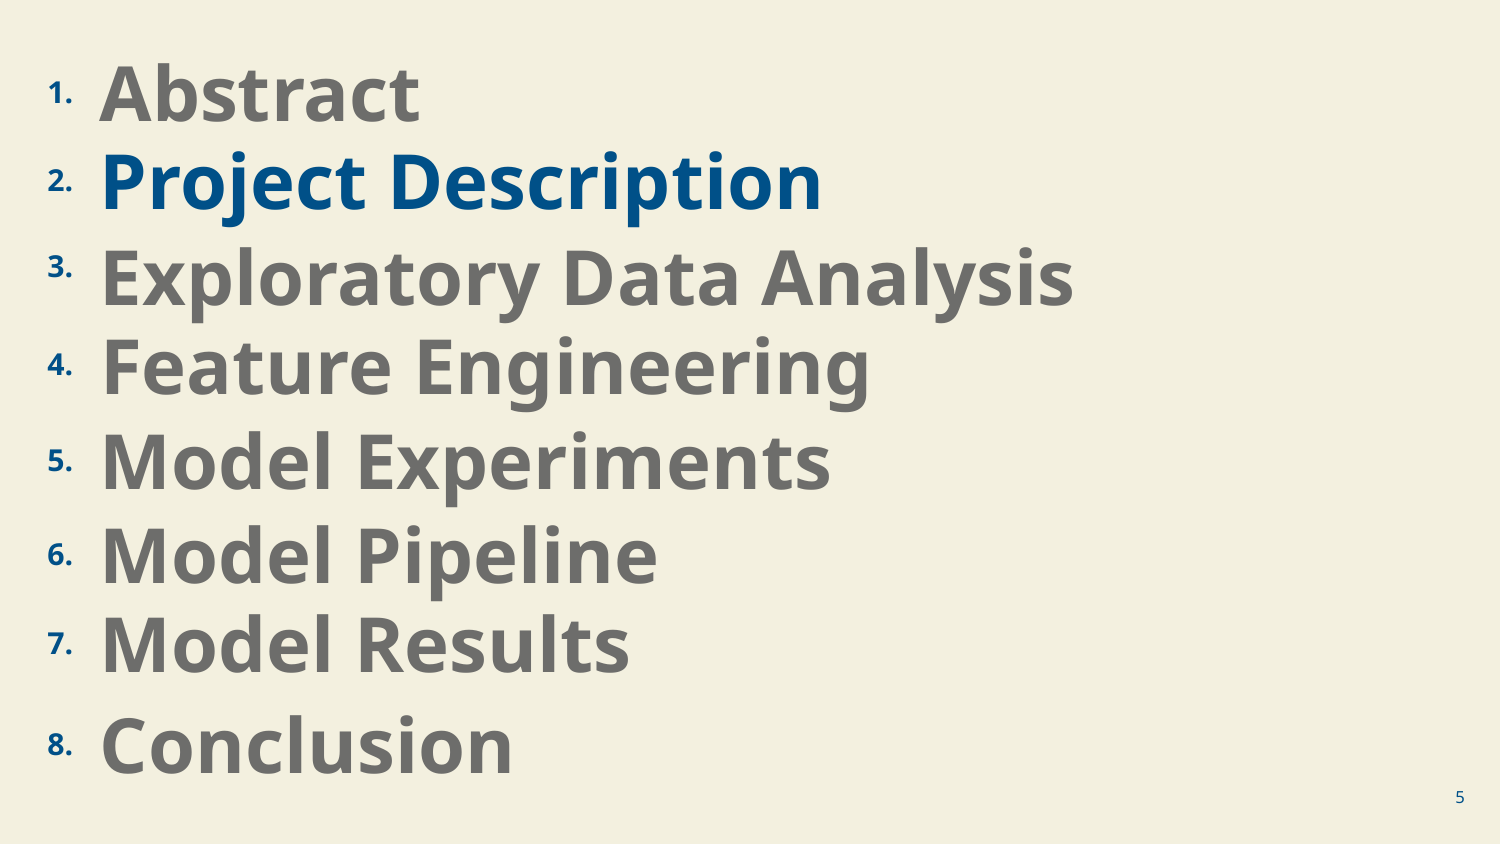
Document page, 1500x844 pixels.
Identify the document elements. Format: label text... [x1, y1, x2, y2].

text_box Conclusion [84, 702, 1241, 784]
slide_number ‹#› [1389, 764, 1480, 830]
text_box 4. [32, 339, 97, 397]
text_box 2. [32, 155, 97, 213]
text_box Project Description [84, 138, 1241, 220]
text_box 6. [32, 529, 97, 587]
text_box Abstract [84, 50, 1241, 132]
text_box 7. [32, 618, 97, 676]
text_box Model Experiments [84, 418, 1241, 500]
text_box Model Results [84, 601, 1241, 683]
text_box Feature Engineering [85, 323, 1452, 405]
text_box 8. [32, 718, 97, 777]
text_box Exploratory Data Analysis [84, 234, 1241, 316]
text_box 5. [32, 434, 97, 493]
text_box 1. [32, 67, 97, 125]
text_box Model Pipeline [84, 512, 1241, 594]
text_box 3. [32, 241, 97, 299]
